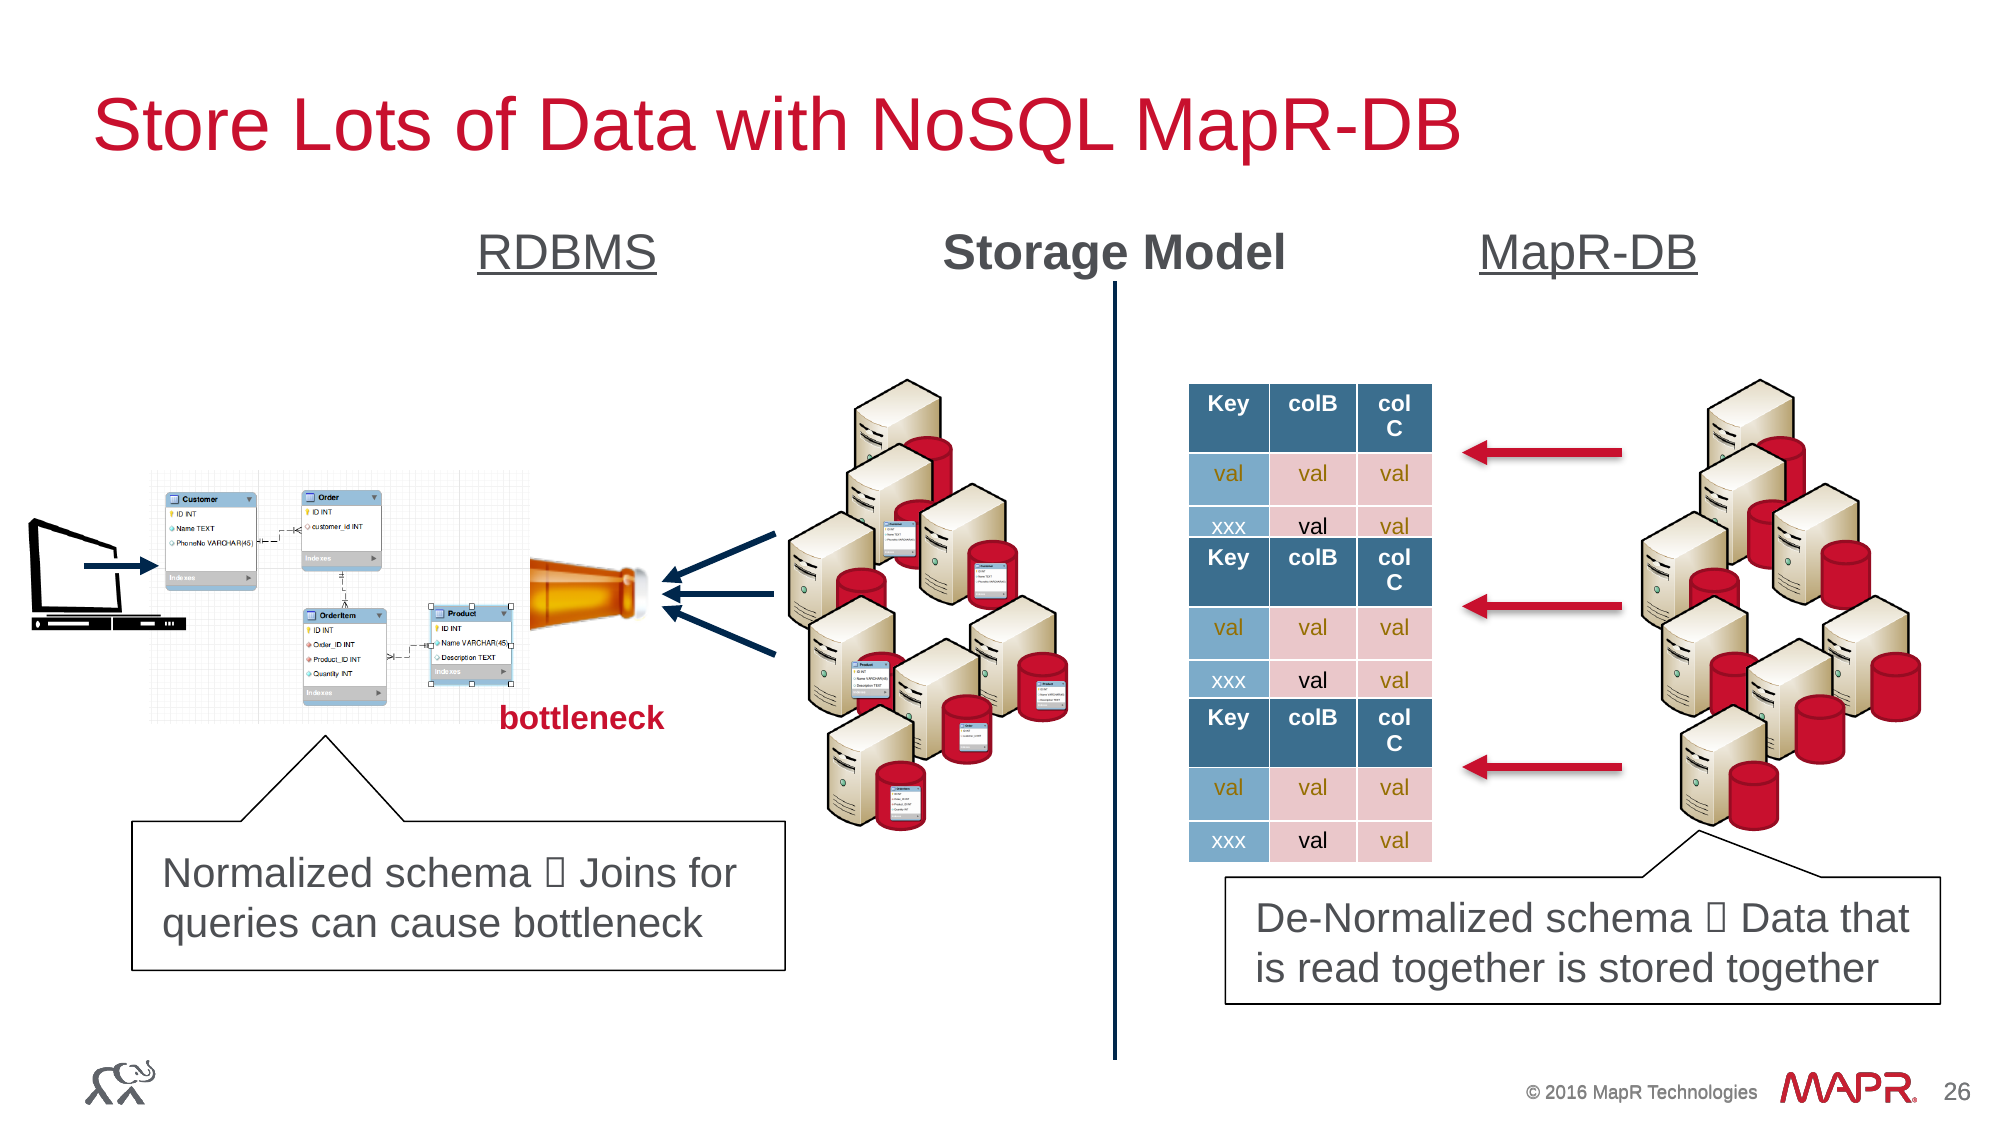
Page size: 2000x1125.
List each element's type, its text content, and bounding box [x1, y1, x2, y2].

table_cell val [1189, 768, 1269, 820]
picture [882, 521, 917, 558]
table_cell val [1358, 768, 1432, 820]
picture [1036, 681, 1067, 711]
table_cell xxx [1189, 822, 1269, 862]
table_cell val [1358, 507, 1432, 536]
table_cell xxx [1189, 507, 1269, 536]
table_header colC [1358, 384, 1432, 452]
table_cell val [1270, 454, 1356, 505]
text_box RDBMS [461, 211, 673, 287]
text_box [23, 376, 1067, 830]
table_header colB [1270, 384, 1356, 452]
title Store Lots of Data with NoSQL MapR-DB [72, 45, 1872, 197]
table_header colB [1270, 699, 1356, 767]
table_cell xxx [1189, 661, 1269, 697]
table_cell val [1270, 661, 1356, 697]
text_box MapR-DB [1463, 211, 1714, 287]
table_cell val [1270, 507, 1356, 536]
table_cell val [1358, 661, 1432, 697]
table_cell val [1270, 822, 1356, 862]
table_cell val [1358, 608, 1432, 659]
table_cell val [1358, 454, 1432, 505]
picture [850, 661, 891, 700]
text_box Storage Model [910, 211, 1319, 287]
text_box De-Normalized schema  Data that is read together is stored together [1225, 838, 1941, 1004]
table_header colC [1358, 699, 1432, 767]
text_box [1637, 376, 1920, 830]
table_header colC [1358, 538, 1432, 606]
text_box Normalized schema  Joins for queries can cause bottleneck [131, 838, 786, 971]
picture [973, 563, 1008, 601]
picture [75, 1038, 167, 1125]
table_header Key [1189, 699, 1269, 767]
table_header Key [1189, 384, 1269, 452]
table_cell val [1189, 608, 1269, 659]
picture [959, 722, 990, 753]
table_cell val [1189, 454, 1269, 505]
table_cell val [1270, 768, 1356, 820]
table_header colB [1270, 538, 1356, 606]
picture [890, 785, 922, 822]
table_cell val [1270, 608, 1356, 659]
table_header Key [1189, 538, 1269, 606]
table_cell val [1358, 822, 1432, 862]
